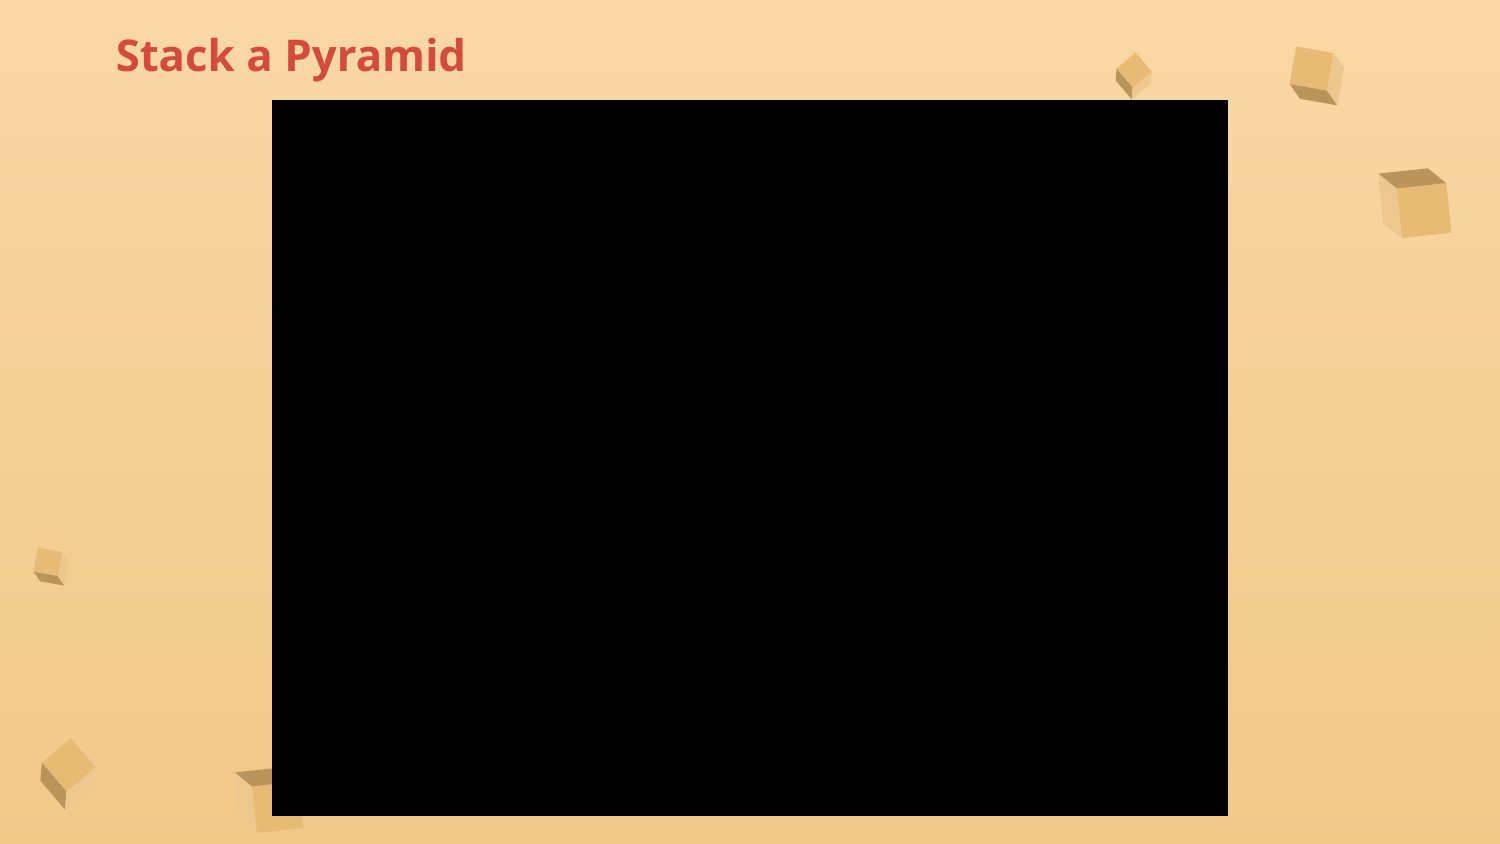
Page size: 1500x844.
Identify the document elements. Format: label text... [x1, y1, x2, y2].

text_box Stack a Pyramid [9, 13, 573, 100]
picture [272, 99, 1228, 816]
